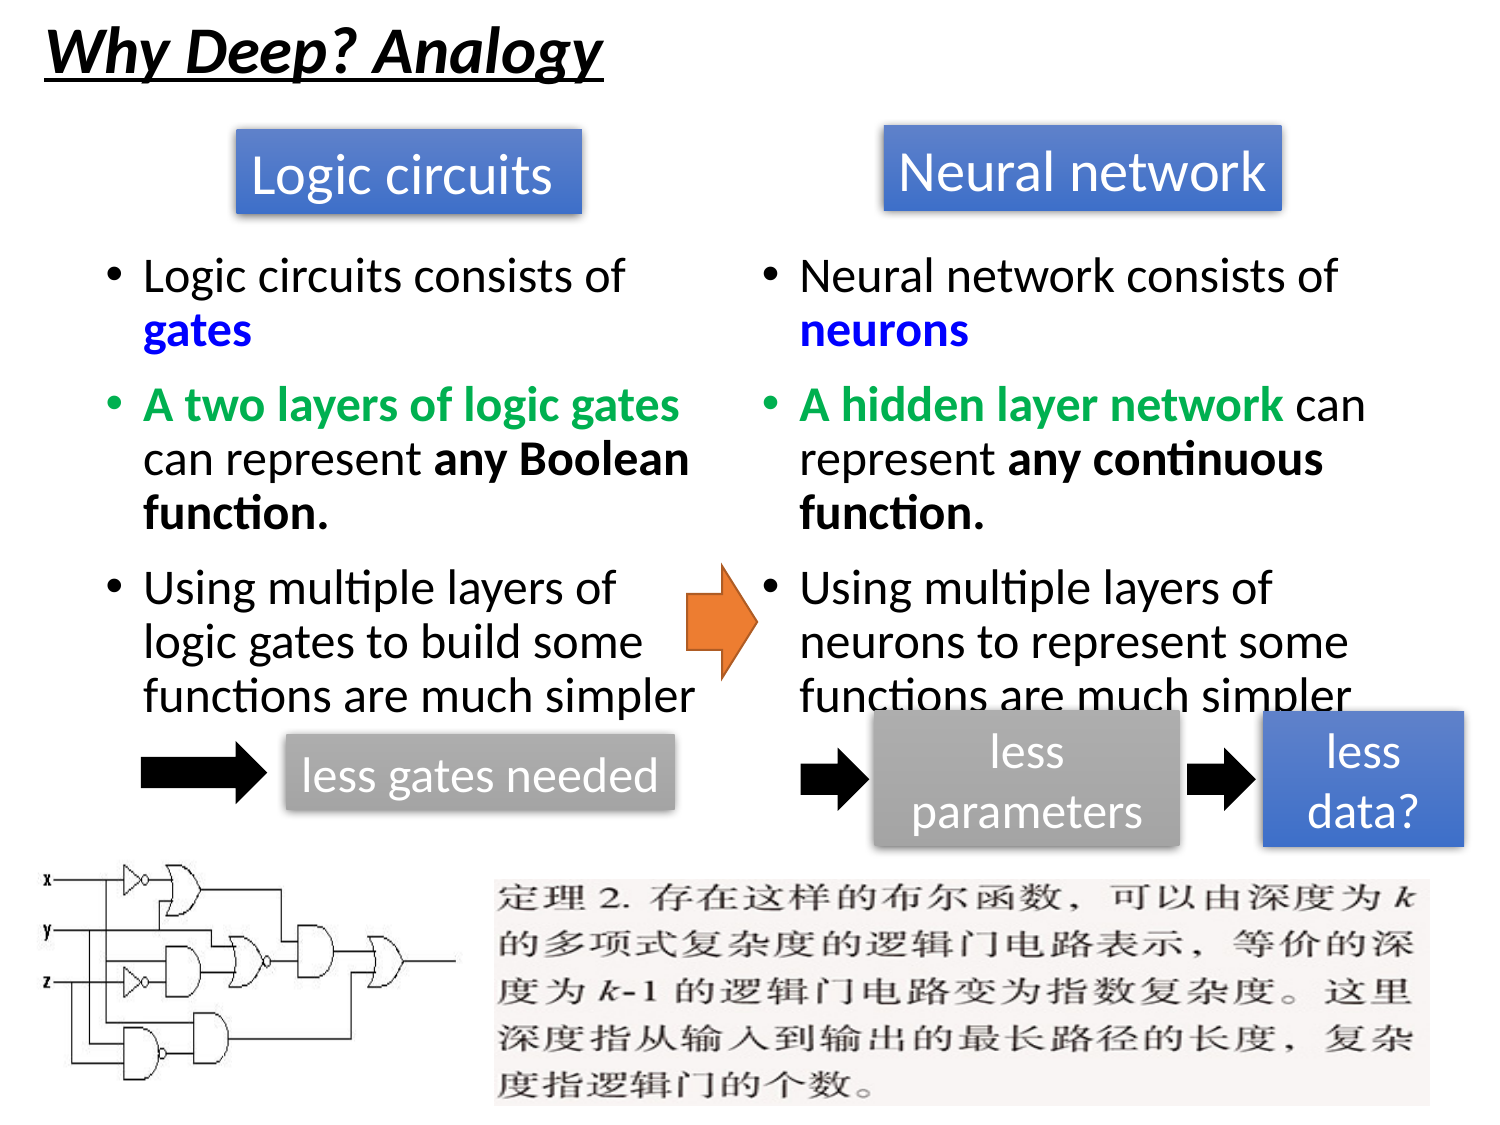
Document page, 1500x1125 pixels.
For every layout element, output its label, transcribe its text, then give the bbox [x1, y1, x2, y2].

text_box less data? [1263, 711, 1465, 847]
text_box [141, 734, 677, 811]
list Logic circuits consists of gates A two layers of logic gates can represent any Boolean function. Using multiple layers of logic gates to build some functions are much simpler [90, 151, 729, 865]
picture [494, 879, 1430, 1106]
text_box Logic circuits [236, 129, 582, 214]
text_box [1187, 747, 1254, 811]
text_box [686, 562, 759, 682]
picture [28, 847, 487, 1105]
list Neural network consists of neurons A hidden layer network can represent any continuous function. Using multiple layers of neurons to represent some functions are much simpler [746, 151, 1385, 865]
text_box Neural network [883, 125, 1282, 211]
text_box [801, 710, 1180, 848]
text_box Why Deep? Analogy [29, 0, 619, 95]
